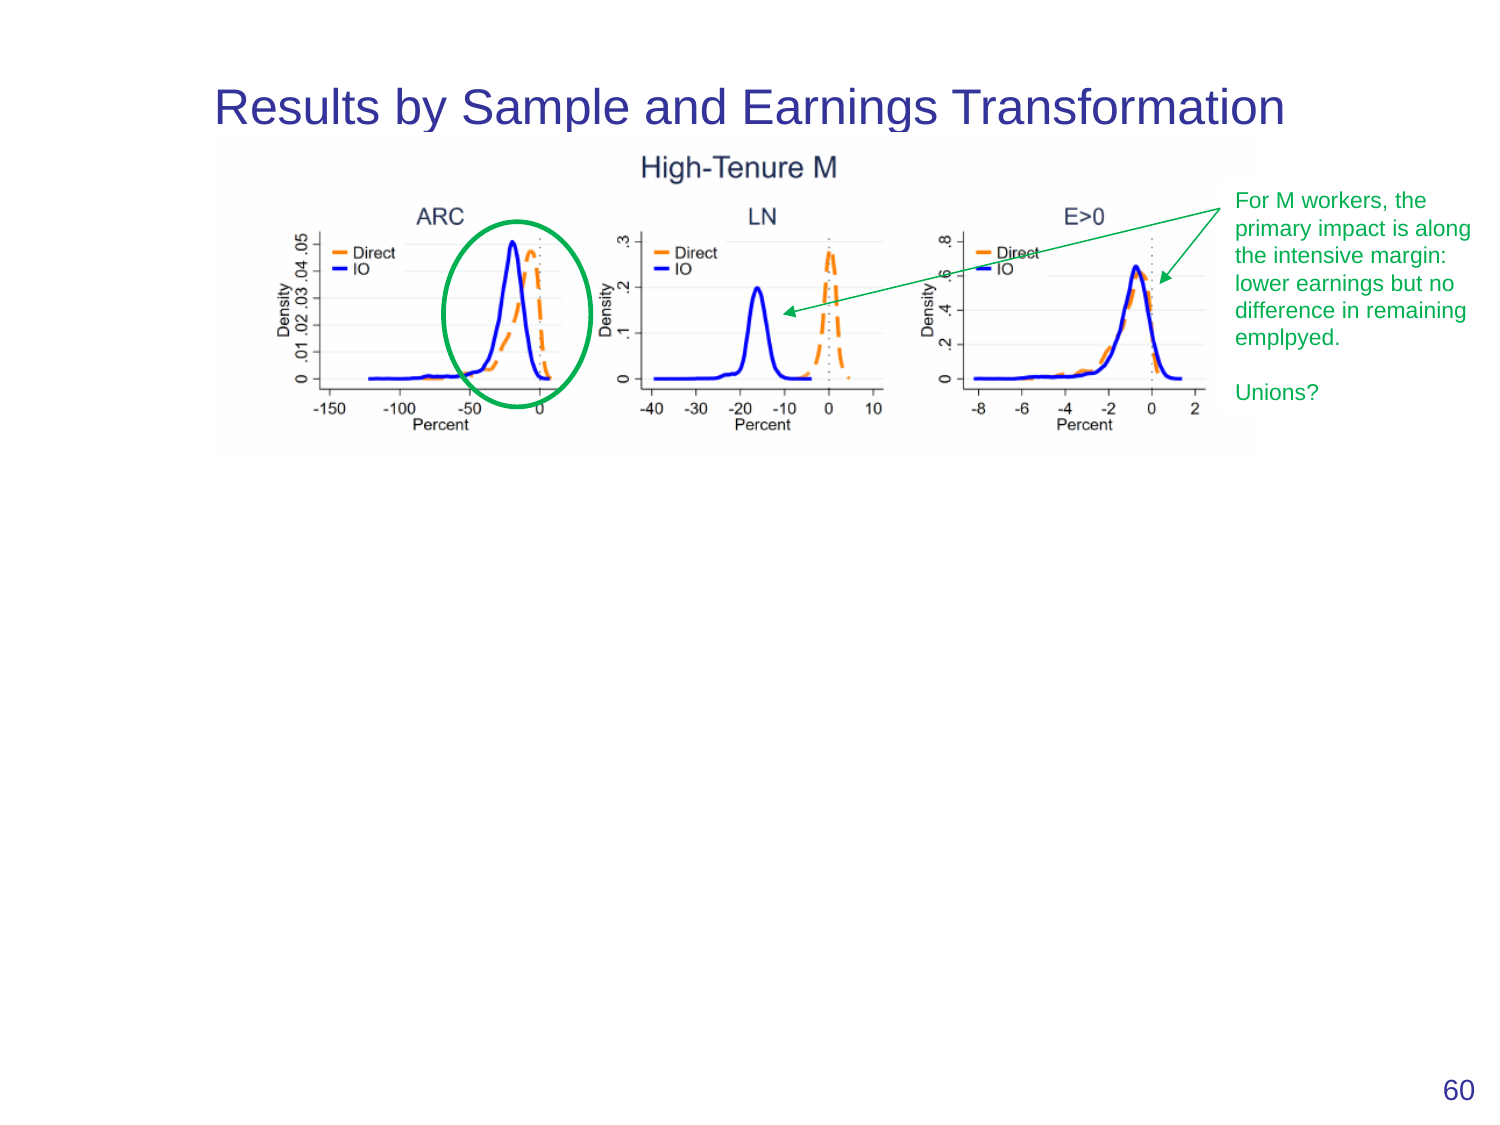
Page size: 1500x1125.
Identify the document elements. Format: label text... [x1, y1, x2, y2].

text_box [1159, 208, 1221, 285]
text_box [782, 208, 1221, 315]
text_box For M workers, the primary impact is along the intensive margin: lower earnings but no difference in remaining emplpyed. Unions? [1294, 178, 1491, 413]
title Results by Sample and Earnings Transformation [57, 44, 1443, 165]
picture [210, 132, 1290, 460]
slide_number 60 [1408, 1028, 1491, 1108]
